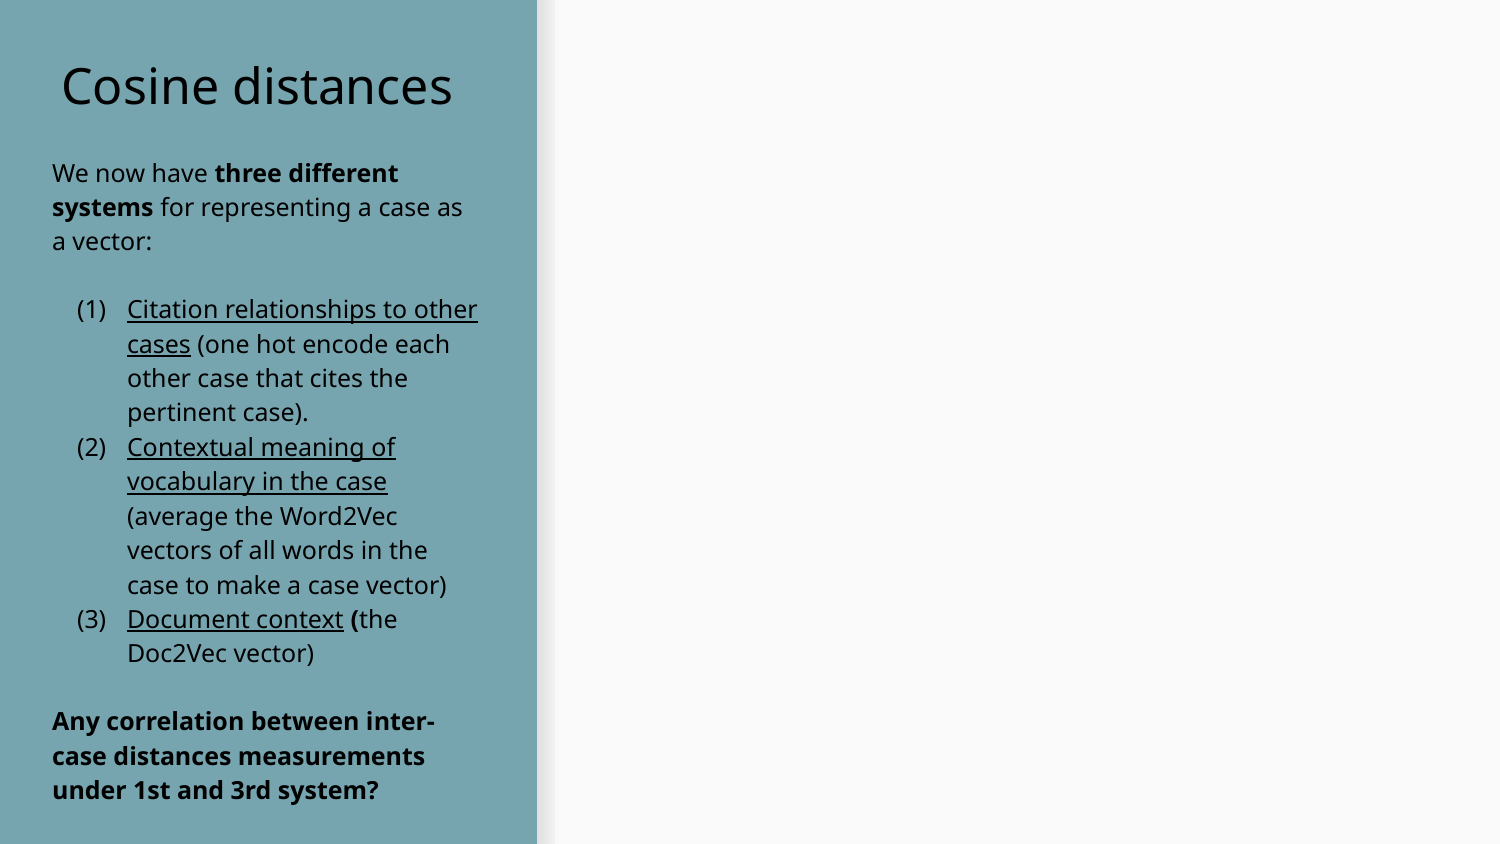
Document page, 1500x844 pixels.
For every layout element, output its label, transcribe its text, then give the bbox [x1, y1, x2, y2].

list We now have three different systems for representing a case as a vector: Citation relationships to other cases (one hot encode each other case that cites the pertinent case). Contextual meaning of vocabulary in the case (average the Word2Vec vectors of all words in the case to make a case vector) Document context (the Doc2Vec vector) Any correlation between inter-case distances measurements under 1st and 3rd system? [37, 137, 498, 760]
title Cosine distances [46, 30, 507, 130]
